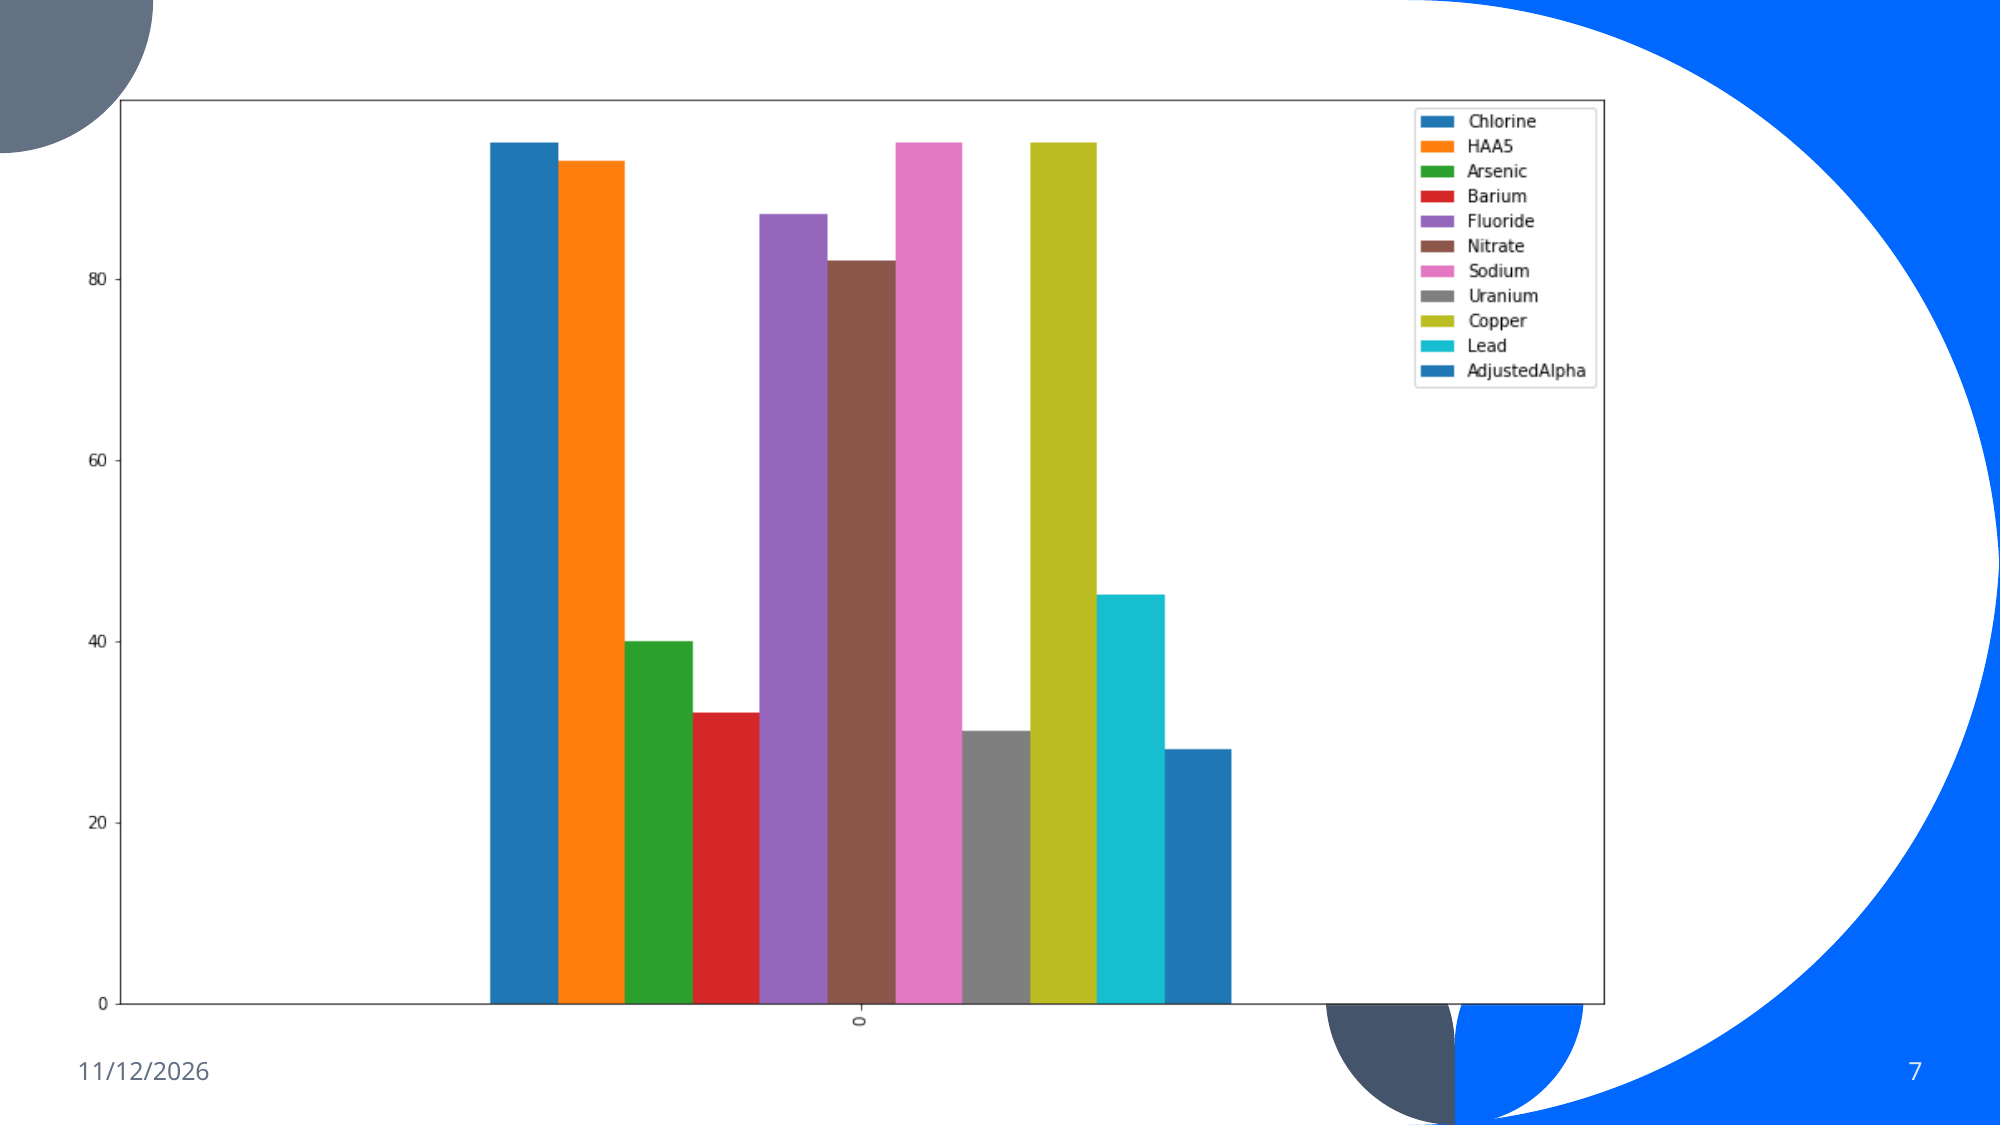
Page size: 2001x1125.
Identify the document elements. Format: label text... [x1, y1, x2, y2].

slide_number 7 [1665, 1042, 1938, 1103]
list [75, 88, 1615, 1037]
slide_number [62, 1042, 513, 1103]
